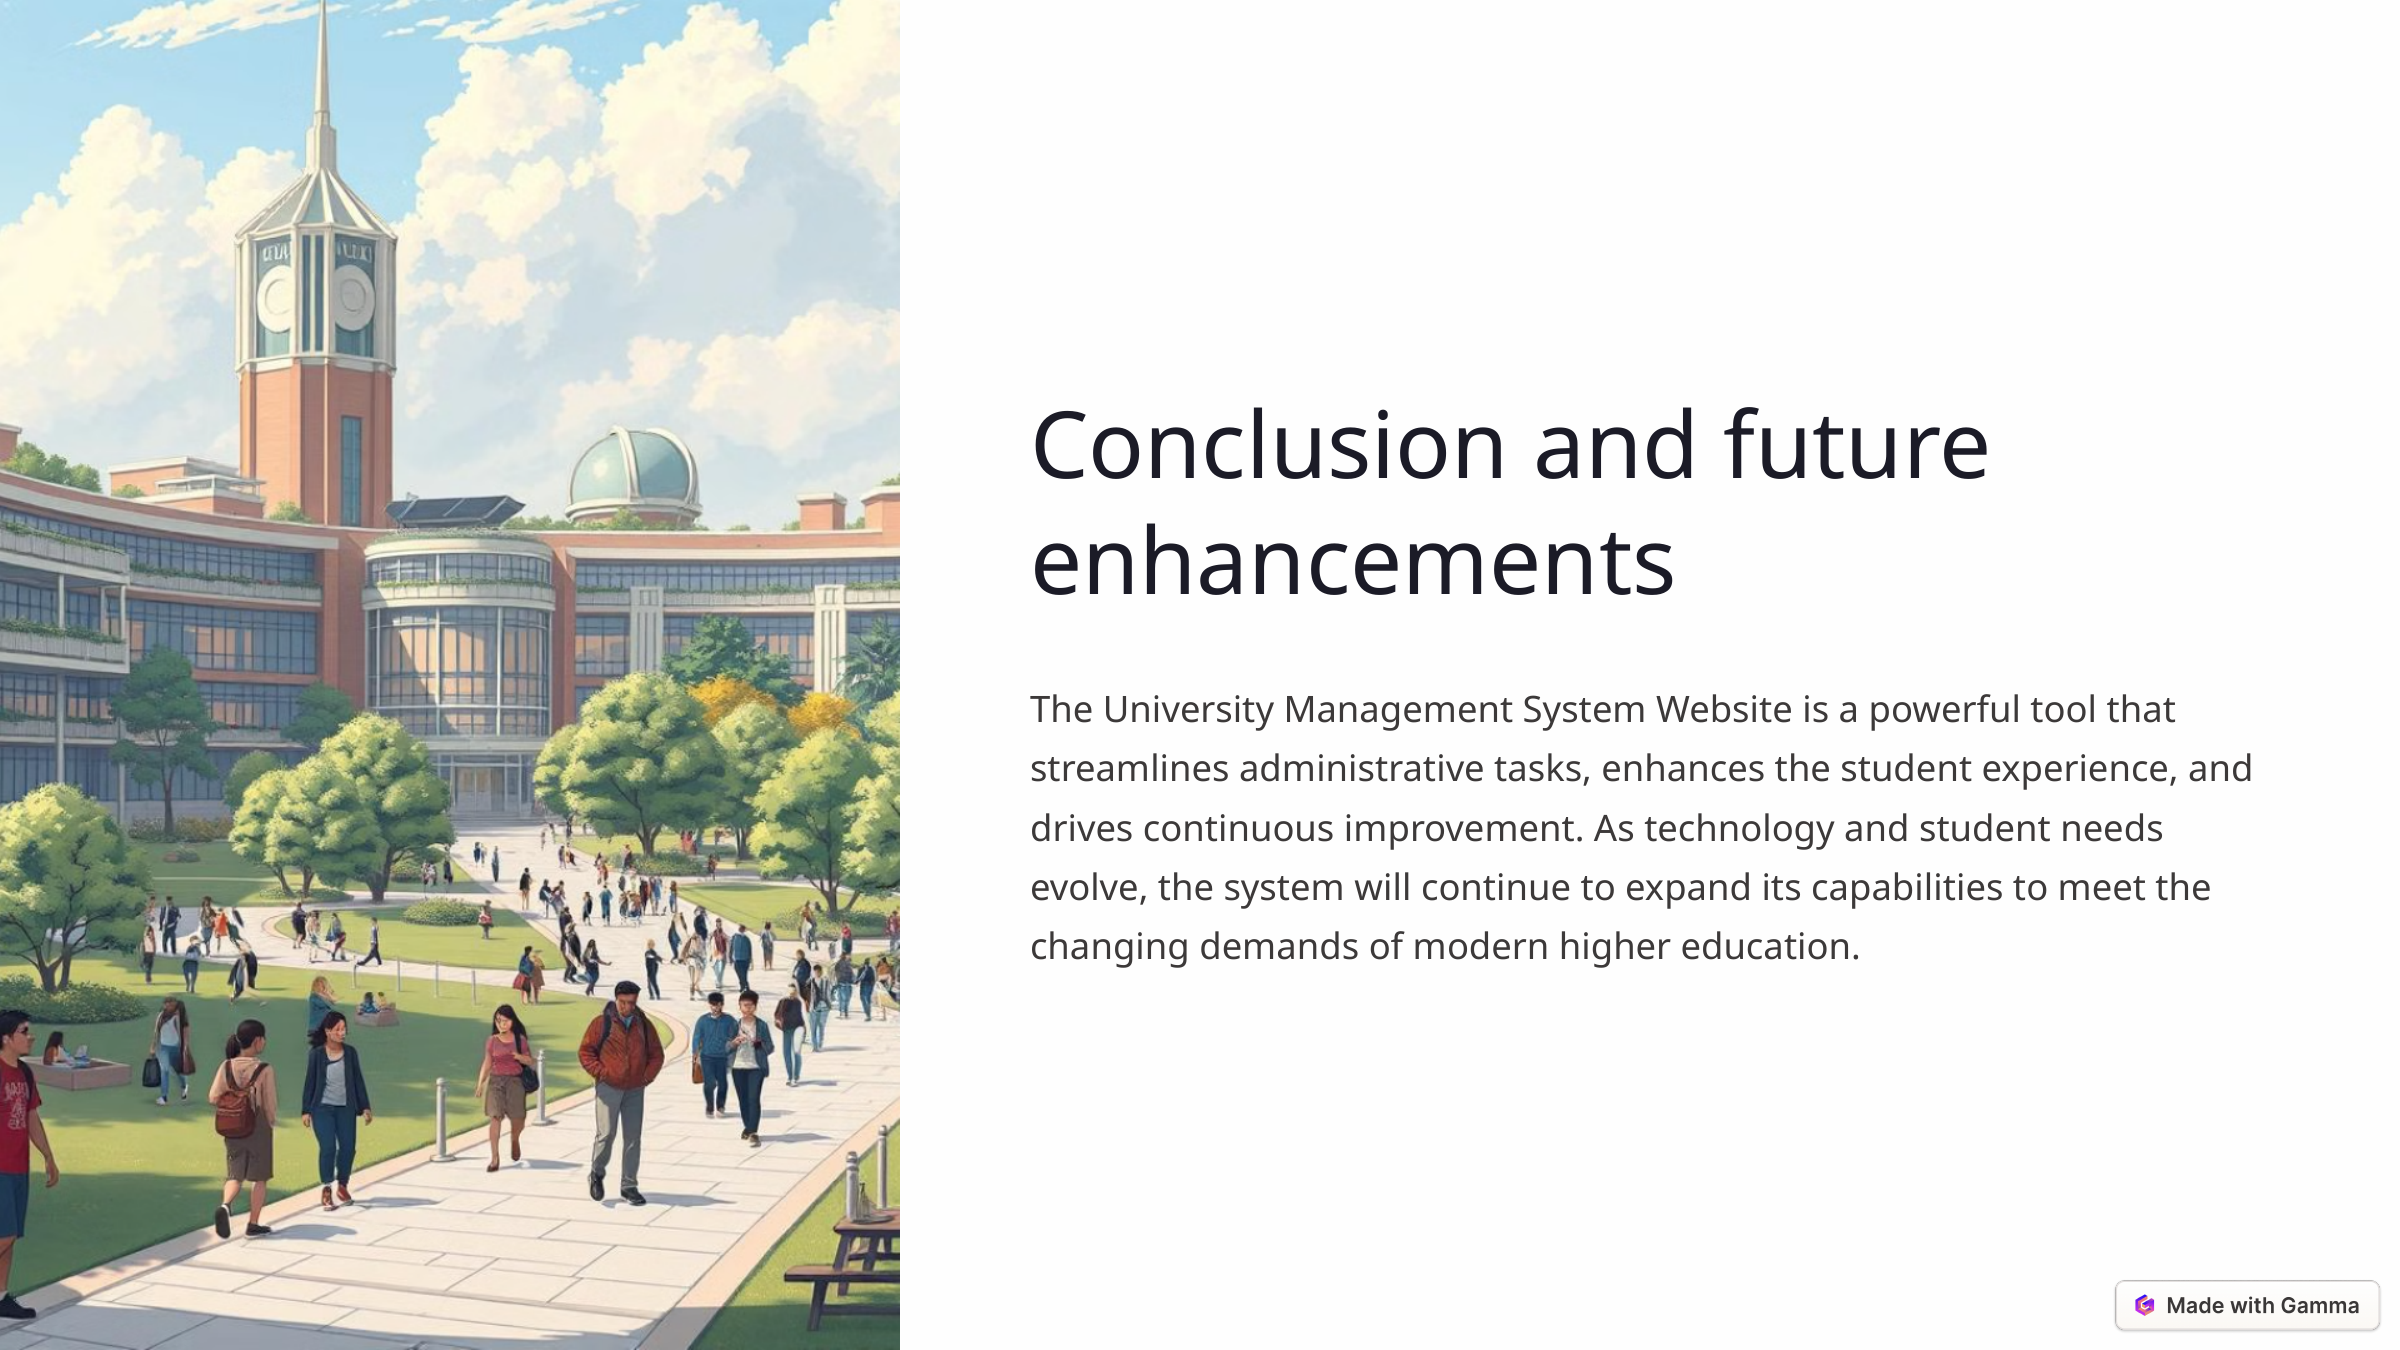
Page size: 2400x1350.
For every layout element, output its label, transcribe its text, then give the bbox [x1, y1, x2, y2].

picture [0, 0, 900, 1350]
text_box The University Management System Website is a powerful tool that streamlines administrative tasks, enhances the student experience, and drives continuous improvement. As technology and student needs evolve, the system will continue to expand its capabilities to meet the changing demands of modern higher education. [1030, 670, 2270, 968]
picture [2106, 1271, 2389, 1339]
text_box Conclusion and future enhancements [1030, 381, 2270, 615]
